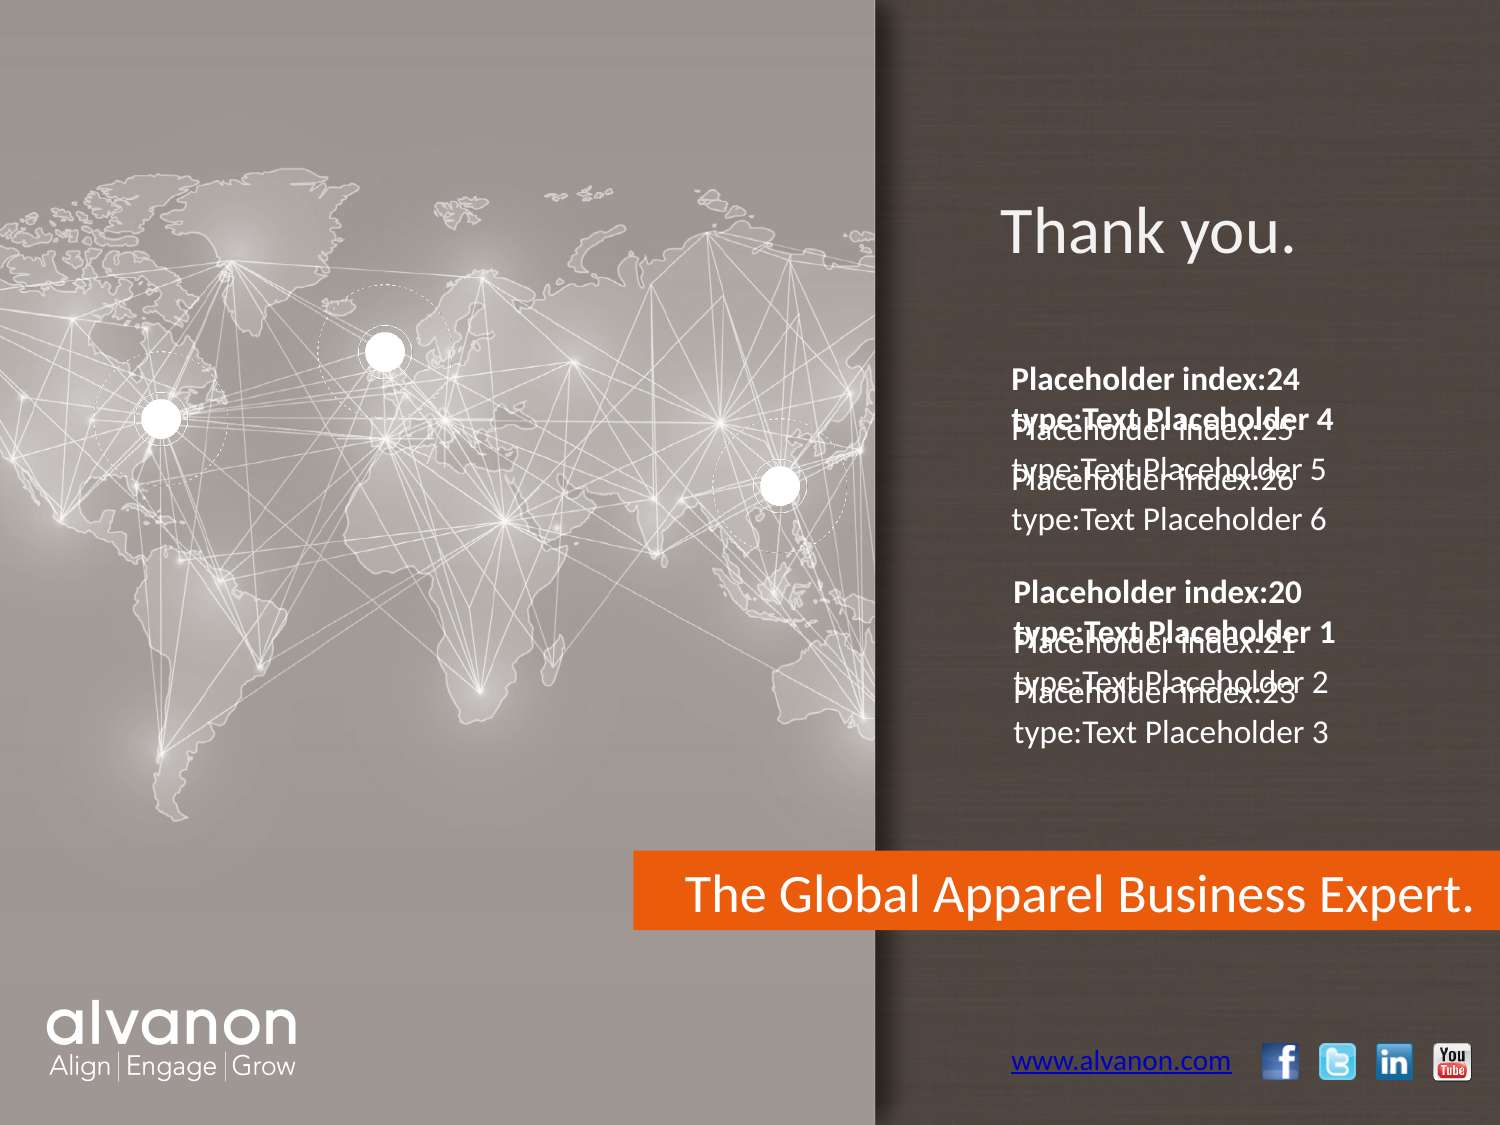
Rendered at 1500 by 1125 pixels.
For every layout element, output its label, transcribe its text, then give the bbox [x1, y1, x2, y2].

picture [0, 0, 1500, 1125]
list Placeholder index:26 type:Text Placeholder 6 [996, 450, 1399, 500]
list Placeholder index:21 type:Text Placeholder 2 [998, 612, 1400, 662]
list Placeholder index:23 type:Text Placeholder 3 [998, 662, 1400, 713]
list Placeholder index:25 type:Text Placeholder 5 [996, 399, 1399, 450]
list Placeholder index:20 type:Text Placeholder 1 [998, 562, 1400, 612]
list Placeholder index:24 type:Text Placeholder 4 [996, 350, 1399, 399]
